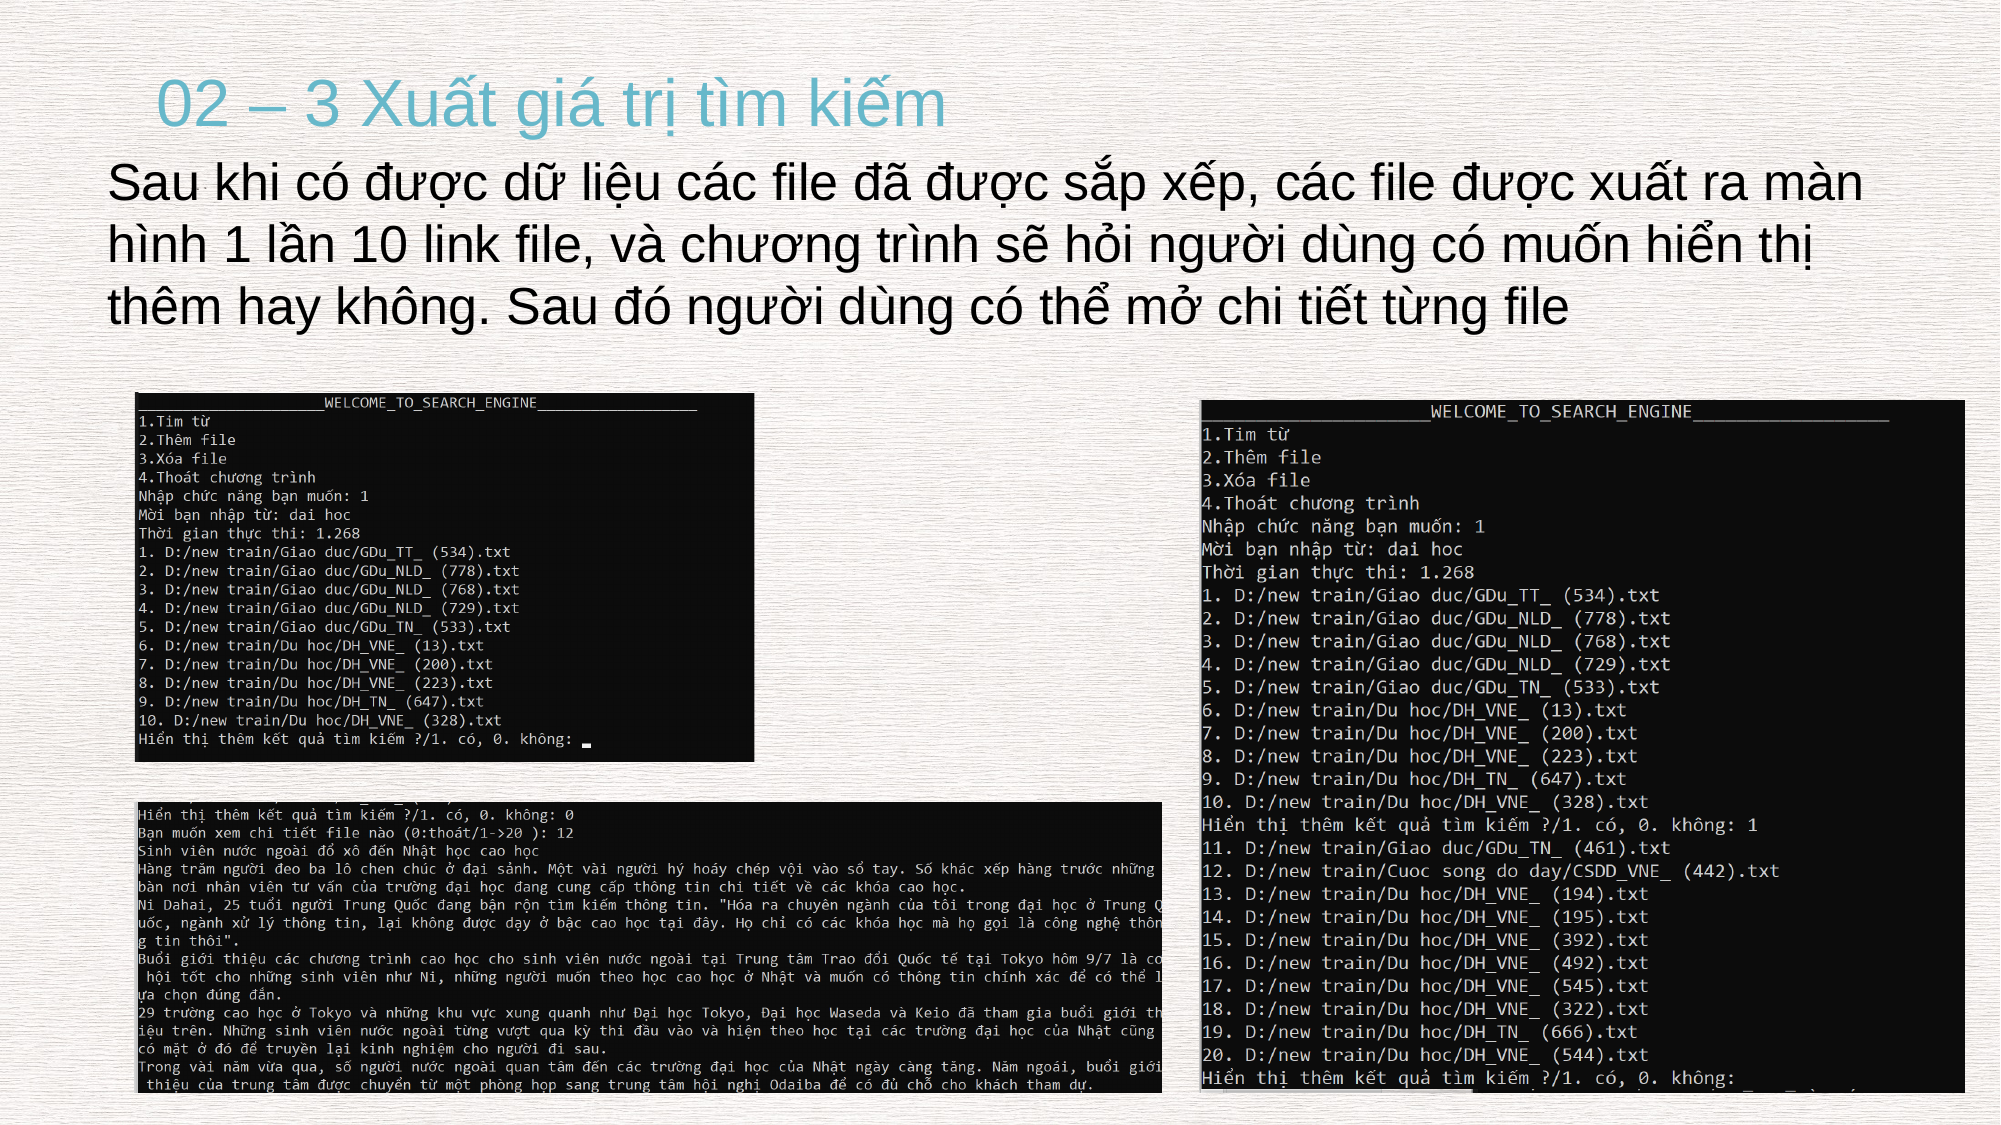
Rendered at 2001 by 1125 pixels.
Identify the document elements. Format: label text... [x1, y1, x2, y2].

text_box 02 – 3 Xuất giá trị tìm kiếm [156, 59, 1044, 140]
picture [0, 0, 2001, 1125]
text_box Sau khi có được dữ liệu các file đã được sắp xếp, các file được xuất ra màn hình 1 lần 10 link file, và chương trình sẽ hỏi người dùng có muốn hiển thị thêm hay không. Sau đó người dùng có thể mở chi tiết từng file [92, 140, 1908, 406]
